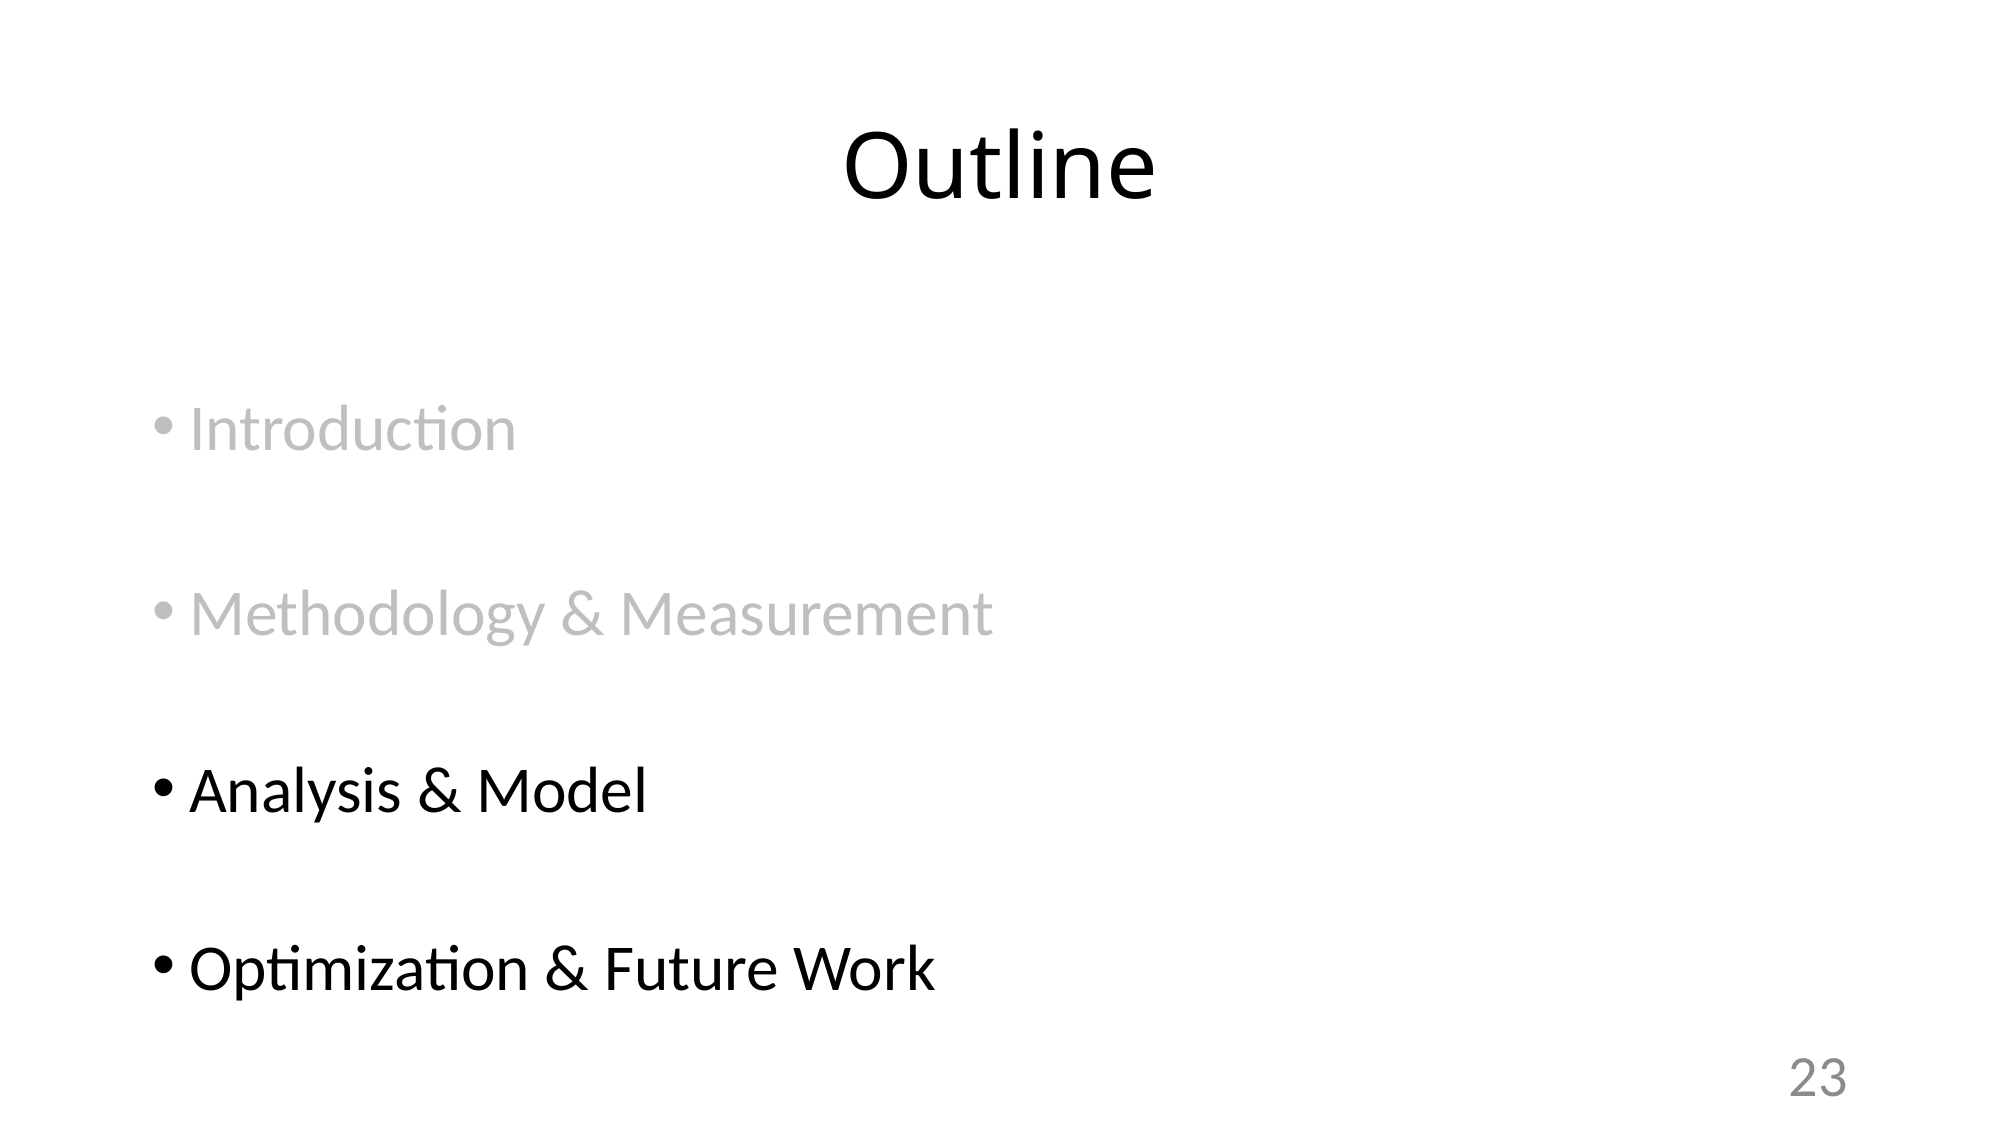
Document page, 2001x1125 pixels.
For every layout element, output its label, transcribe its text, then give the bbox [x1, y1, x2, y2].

title Outline [137, 59, 1863, 278]
list Introduction Methodology & Measurement Analysis & Model Optimization & Future Work [137, 299, 1863, 1014]
slide_number 23 [1412, 1042, 1863, 1103]
